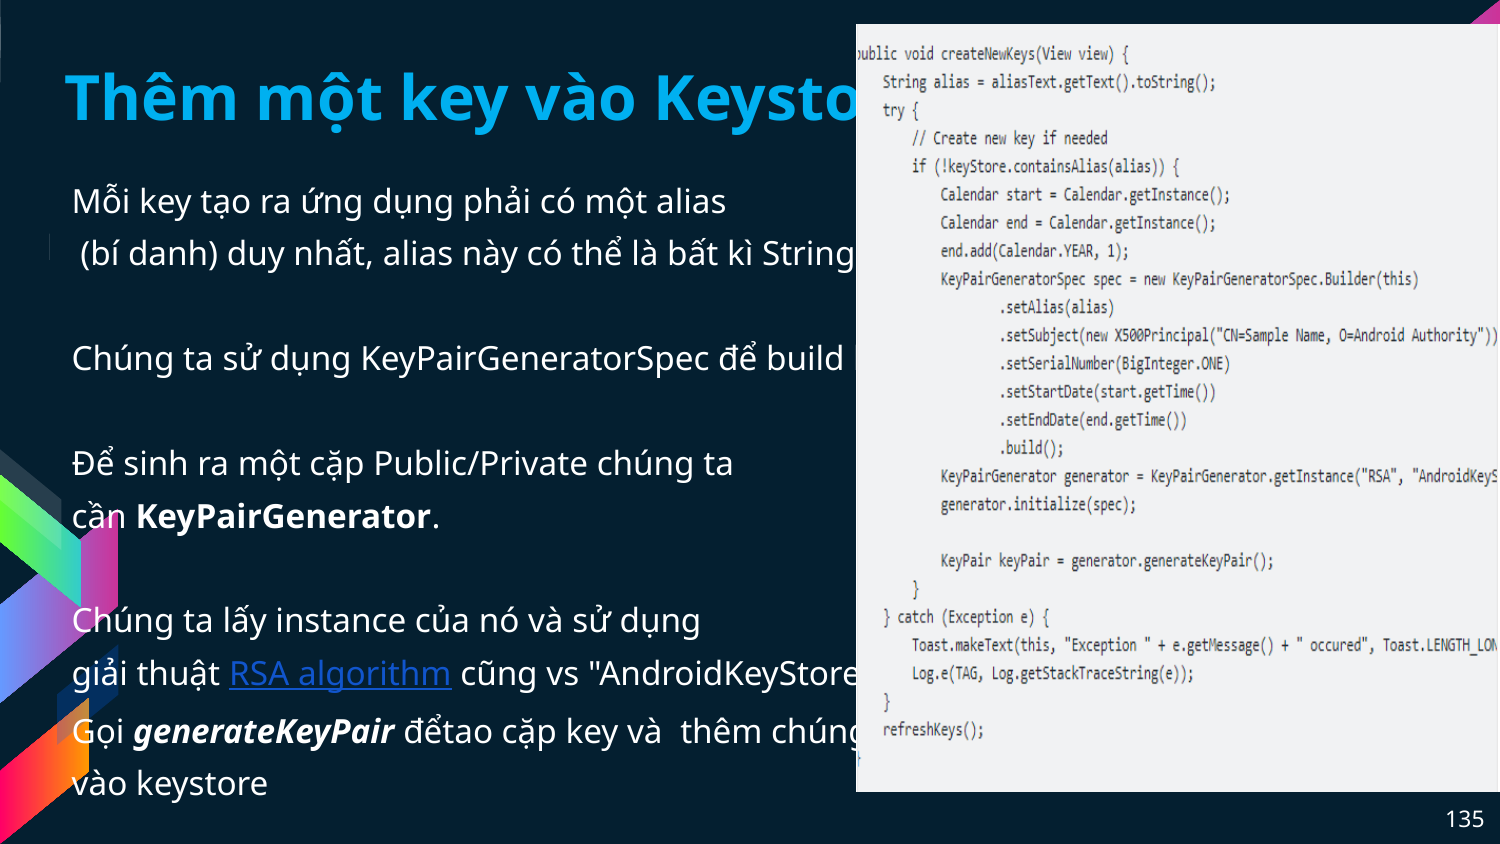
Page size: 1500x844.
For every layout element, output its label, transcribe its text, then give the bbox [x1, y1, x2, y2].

slide_number 135 [1403, 798, 1500, 844]
list Mỗi key tạo ra ứng dụng phải có một alias (bí danh) duy nhất, alias này có thể là bất kì String nào Chúng ta sử dụng KeyPairGeneratorSpec để build key. Để sinh ra một cặp Public/Private chúng ta cần KeyPairGenerator. Chúng ta lấy instance của nó và sử dụng giải thuật RSA algorithm cũng vs "AndroidKeyStore" . Gọi generateKeyPair đểtao cặp key và thêm chúng vào keystore [56, 165, 850, 422]
title Thêm một key vào Keystore [49, 78, 850, 183]
picture [855, 24, 1500, 792]
